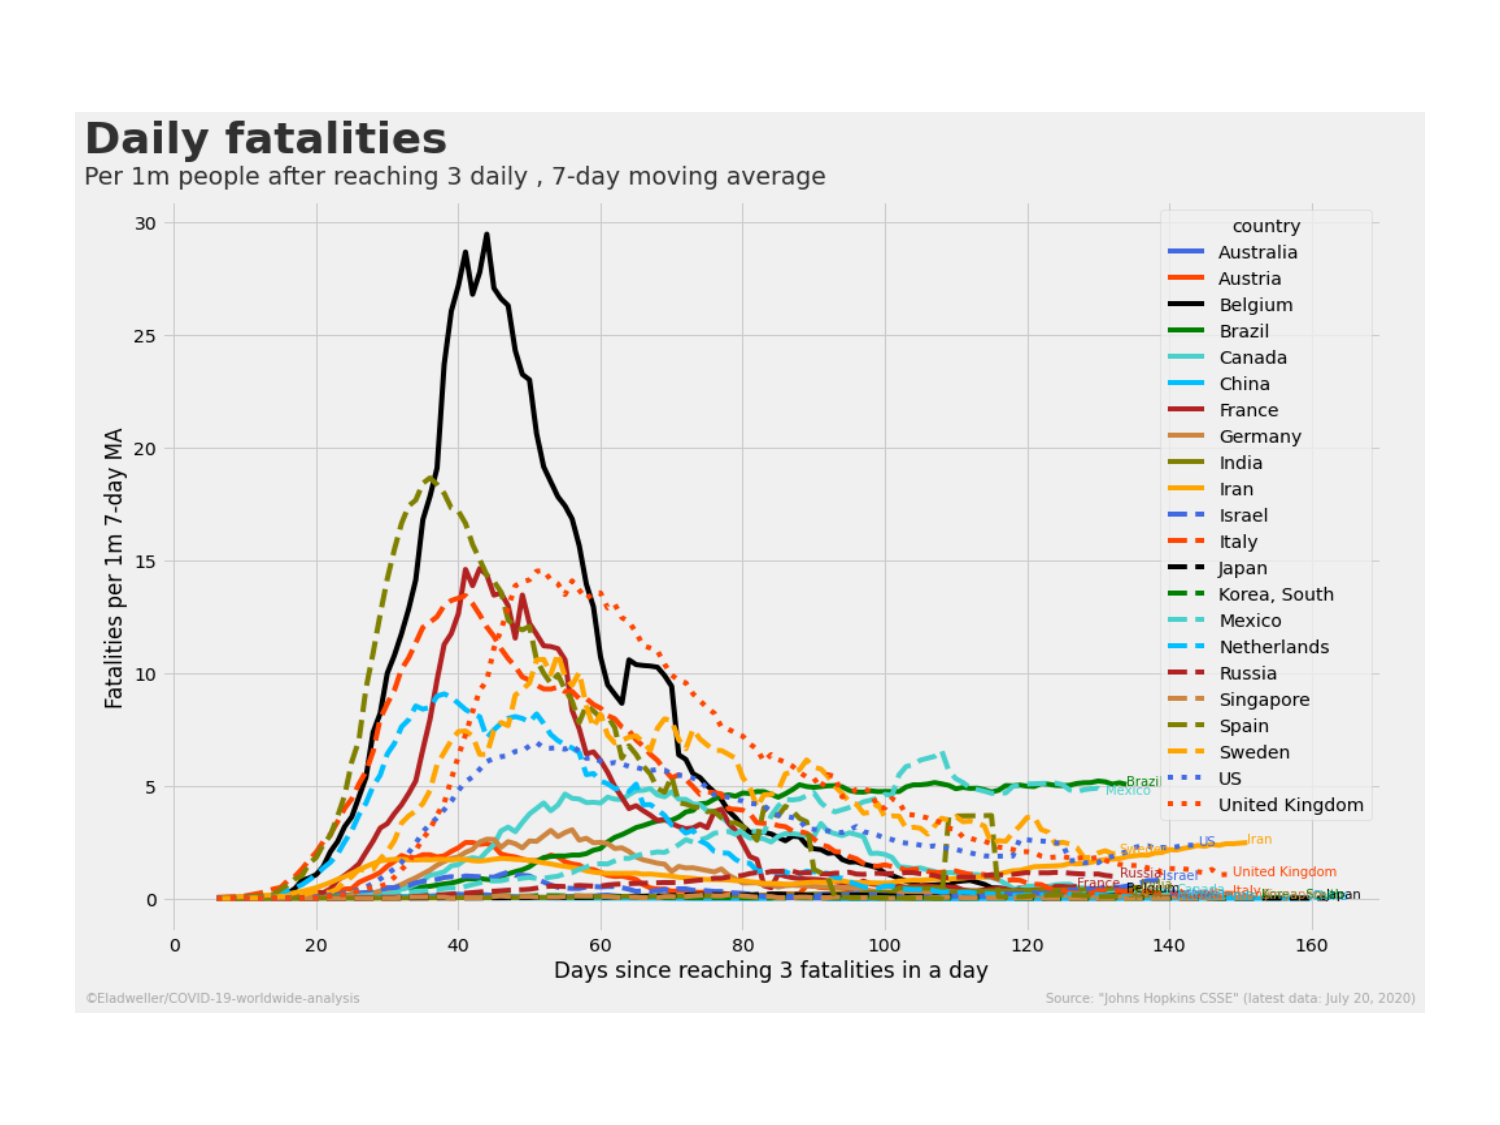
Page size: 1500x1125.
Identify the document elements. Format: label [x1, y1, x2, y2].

picture [74, 112, 1426, 1013]
